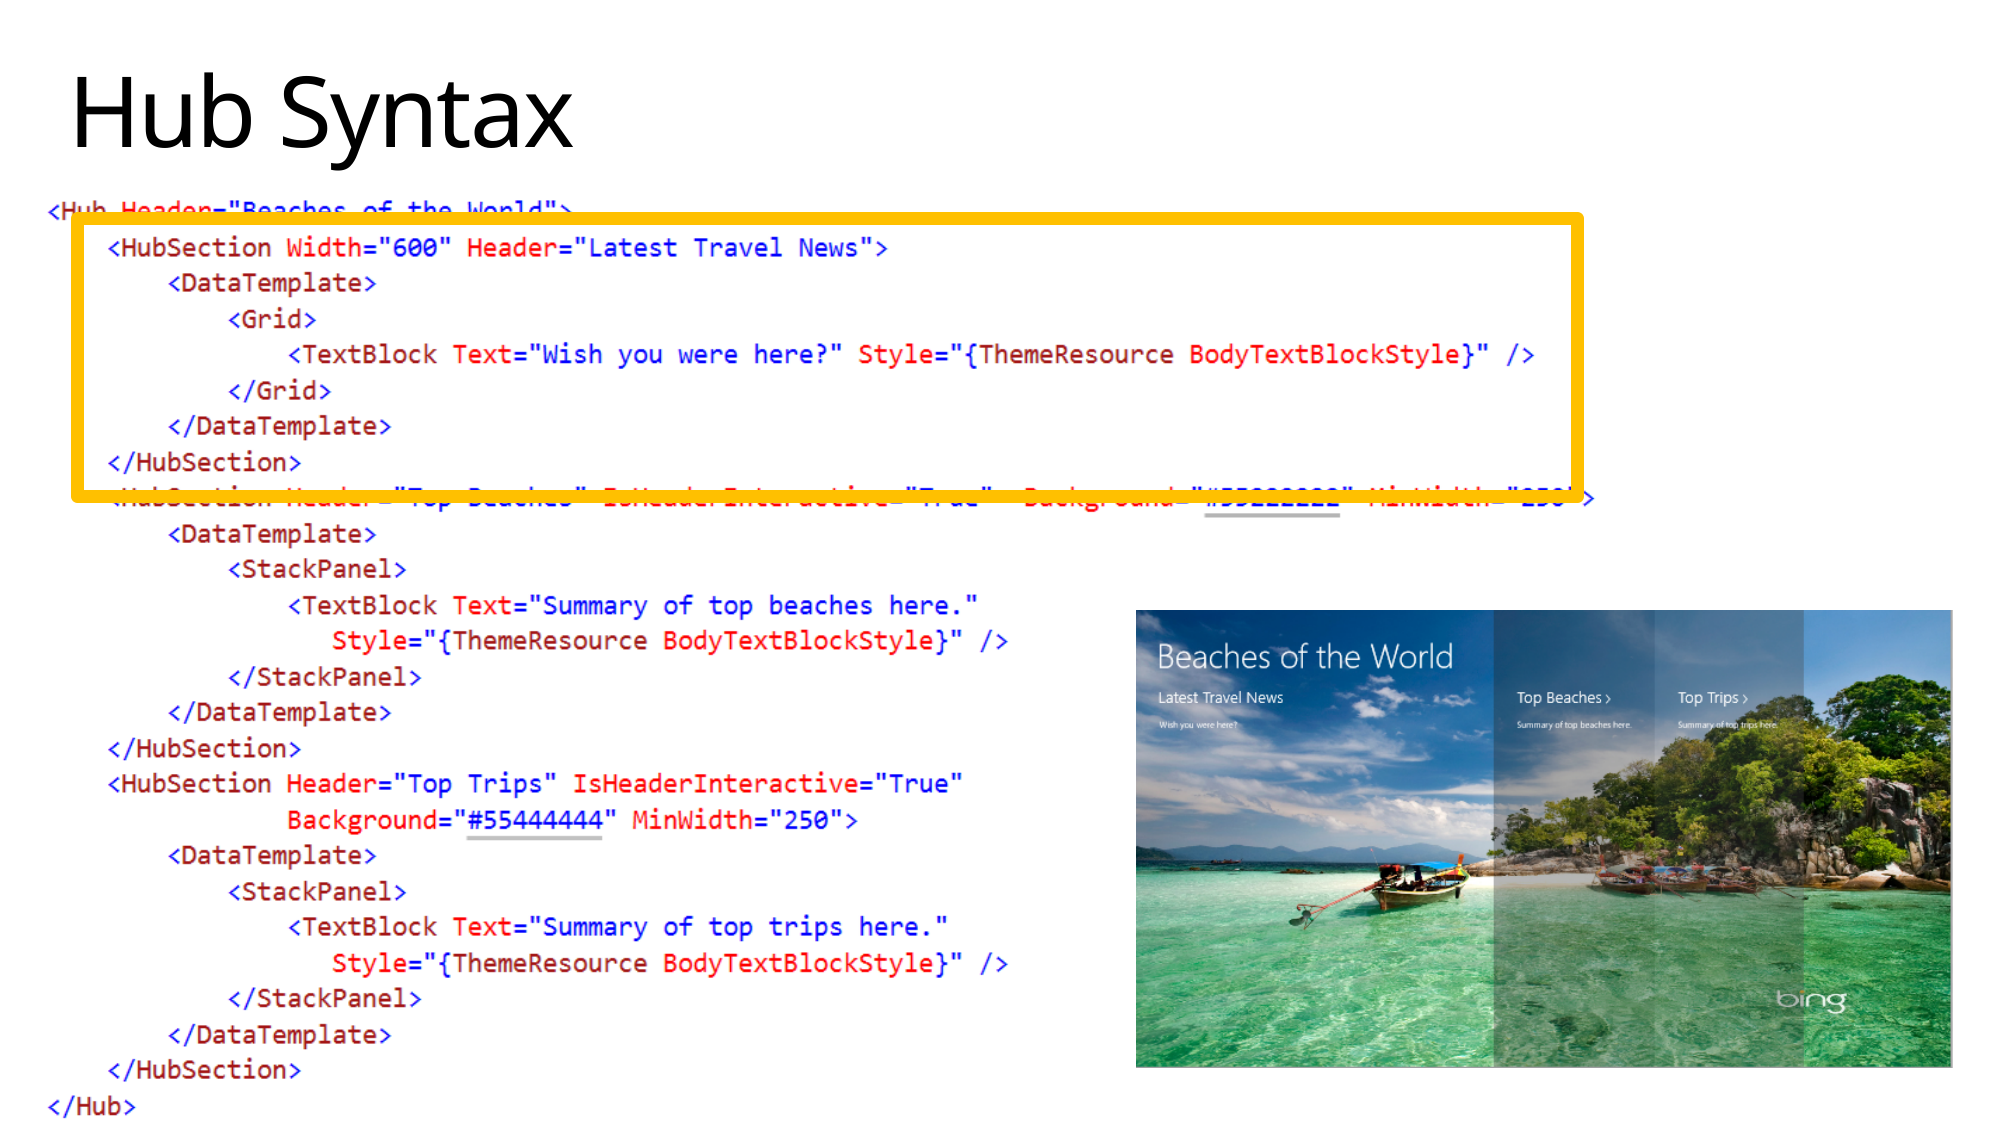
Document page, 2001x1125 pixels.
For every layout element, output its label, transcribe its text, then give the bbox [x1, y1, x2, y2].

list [43, 194, 1612, 1125]
picture [1136, 610, 1953, 1069]
title Hub Syntax [44, 47, 1957, 196]
